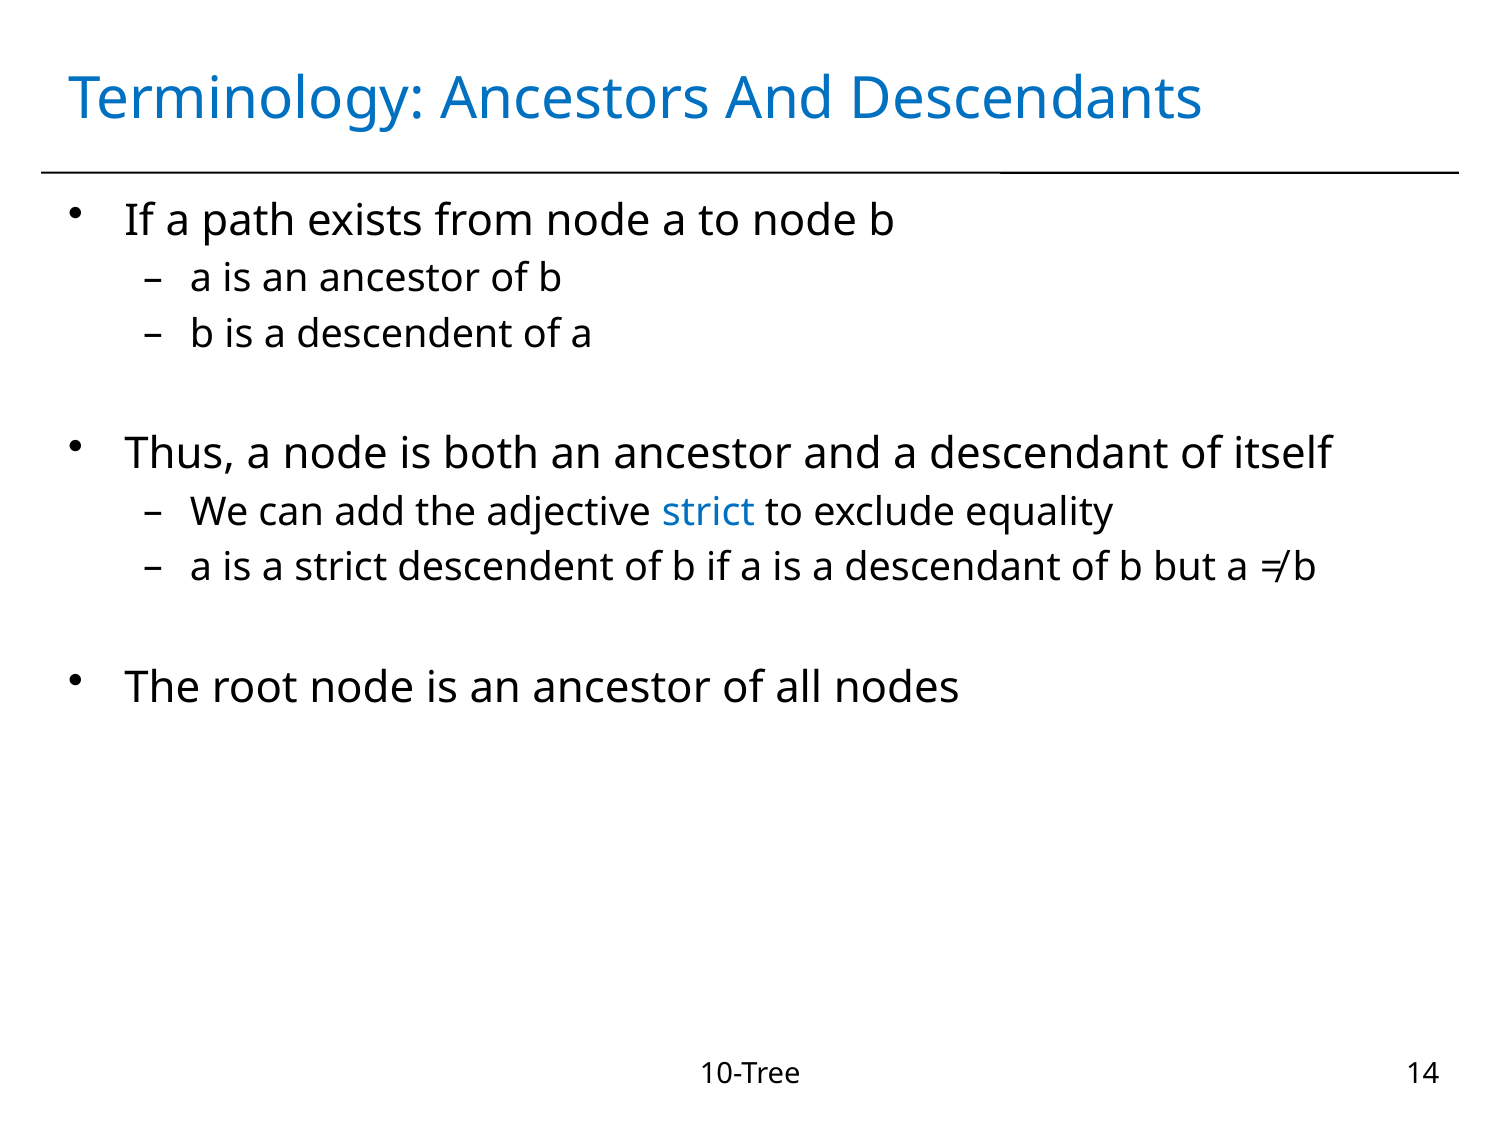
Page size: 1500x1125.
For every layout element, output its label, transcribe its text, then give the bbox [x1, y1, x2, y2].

list If a path exists from node a to node b a is an ancestor of b b is a descendent of a Thus, a node is both an ancestor and a descendant of itself We can add the adjective strict to exclude equality a is a strict descendent of b if a is a descendant of b but a ≠ b The root node is an ancestor of all nodes [52, 184, 1448, 1024]
slide_number 14 [1104, 1046, 1455, 1125]
footer 10-Tree [502, 1046, 999, 1125]
title Terminology: Ancestors And Descendants [52, 30, 1448, 159]
